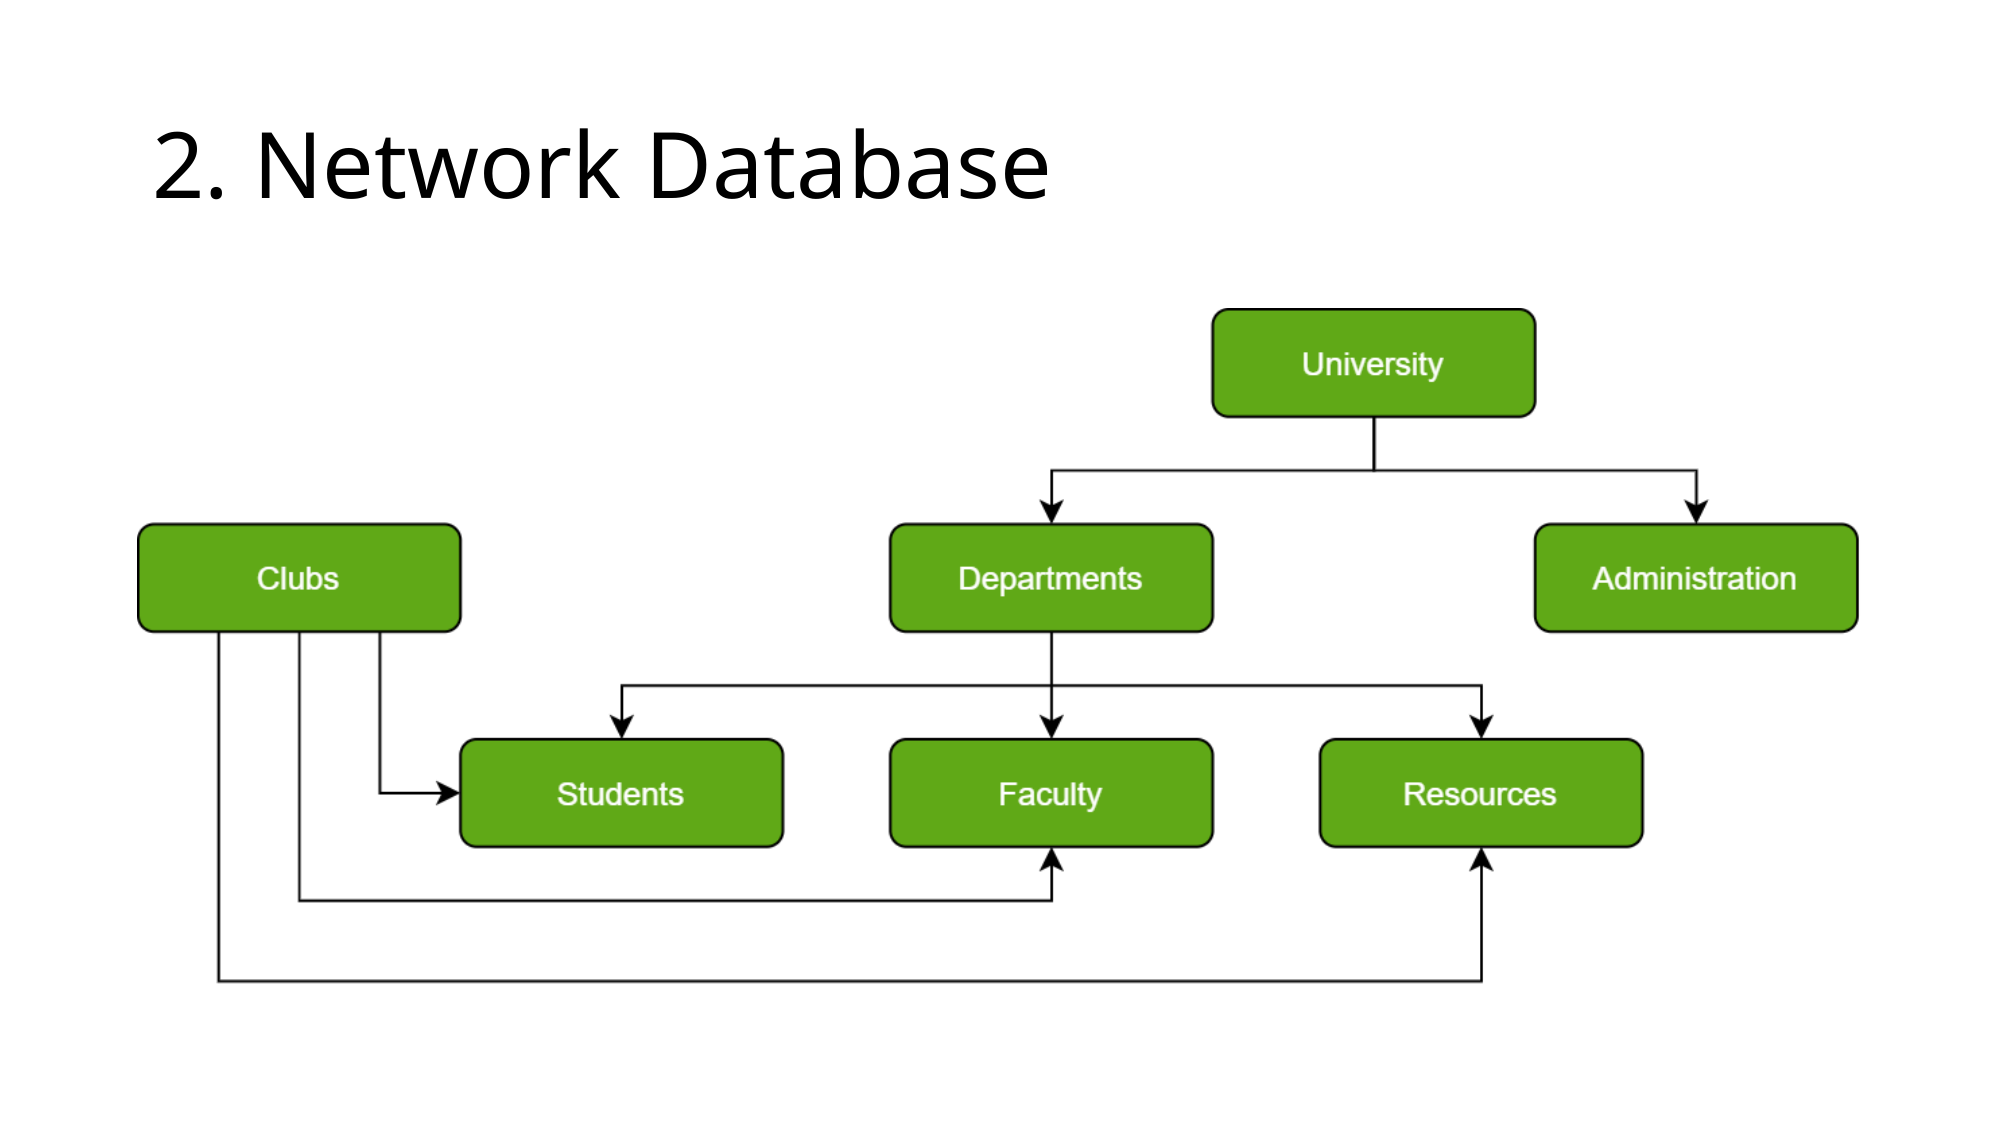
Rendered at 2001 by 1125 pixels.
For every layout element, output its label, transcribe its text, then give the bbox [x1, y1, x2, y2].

title 2. Network Database [137, 59, 1863, 278]
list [137, 308, 1863, 1005]
